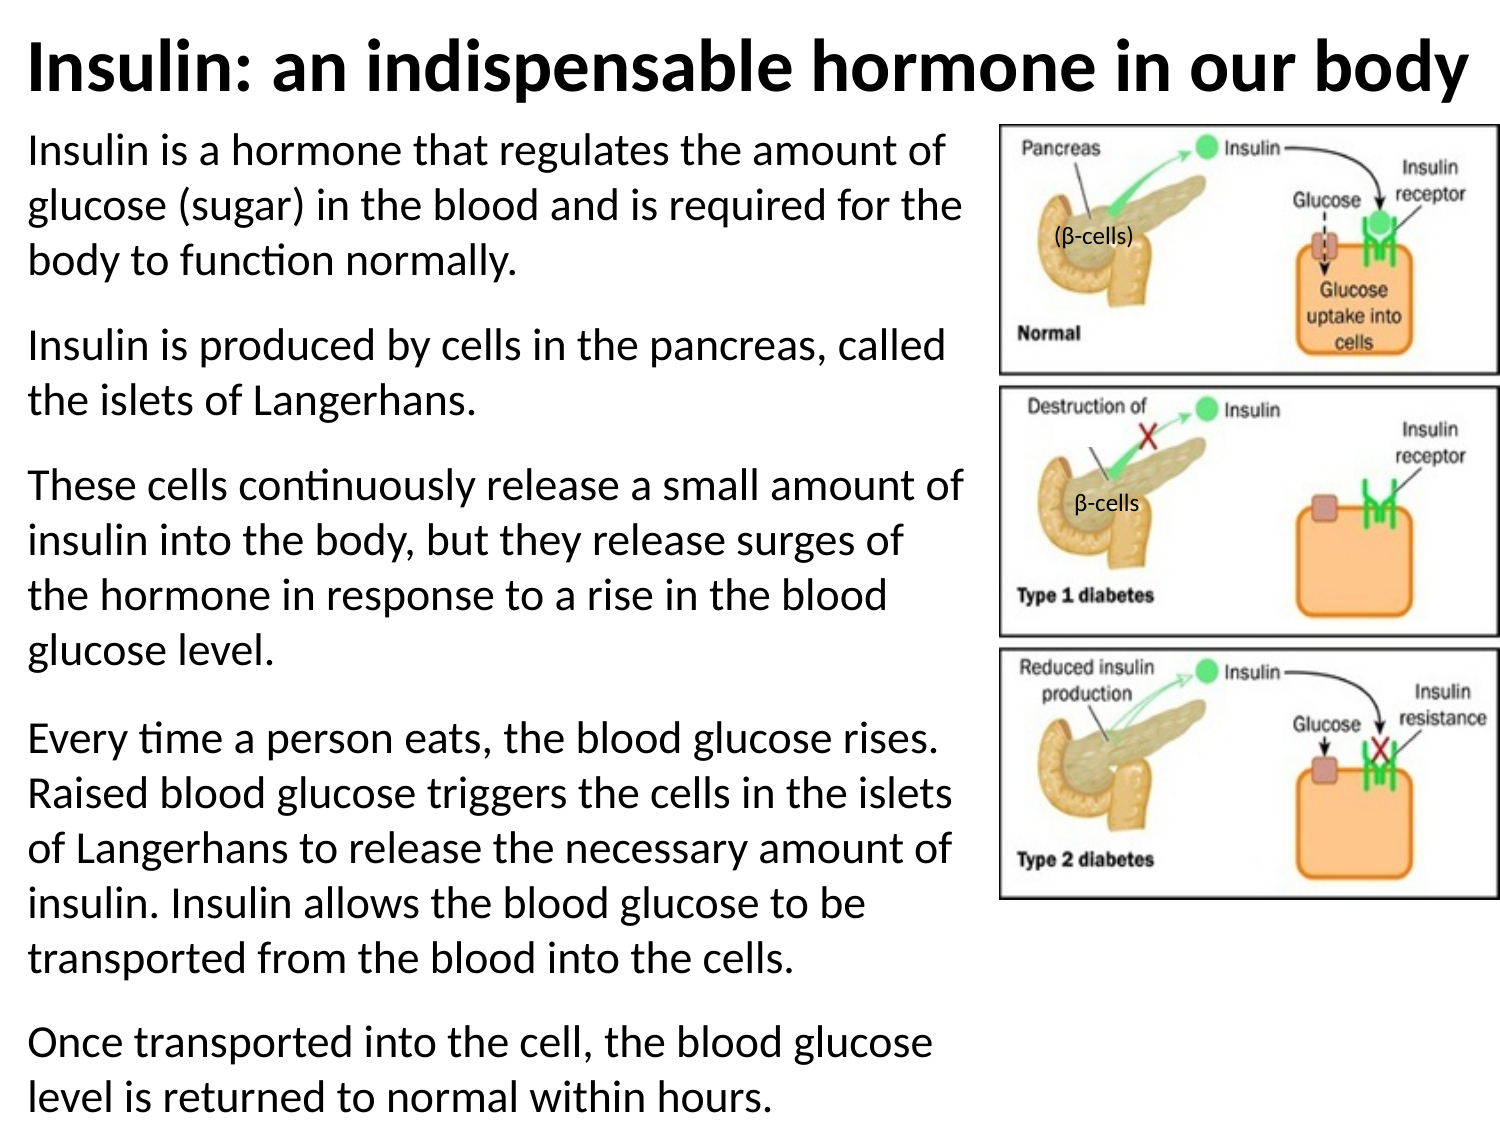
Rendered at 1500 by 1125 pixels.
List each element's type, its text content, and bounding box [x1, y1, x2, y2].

text_box Every time a person eats, the blood glucose rises. Raised blood glucose triggers the cells in the islets of Langerhans to release the necessary amount of insulin. Insulin allows the blood glucose to be transported from the blood into the cells. Once transported into the cell, the blood glucose level is returned to normal within hours. [12, 699, 1000, 1125]
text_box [999, 124, 1500, 901]
title Insulin: an indispensable hormone in our body [5, 12, 1493, 110]
text_box Insulin is a hormone that regulates the amount of glucose (sugar) in the blood and is required for the body to function normally. Insulin is produced by cells in the pancreas, called the islets of Langerhans. These cells continuously release a small amount of insulin into the body, but they release surges of the hormone in response to a rise in the blood glucose level. [12, 112, 989, 682]
